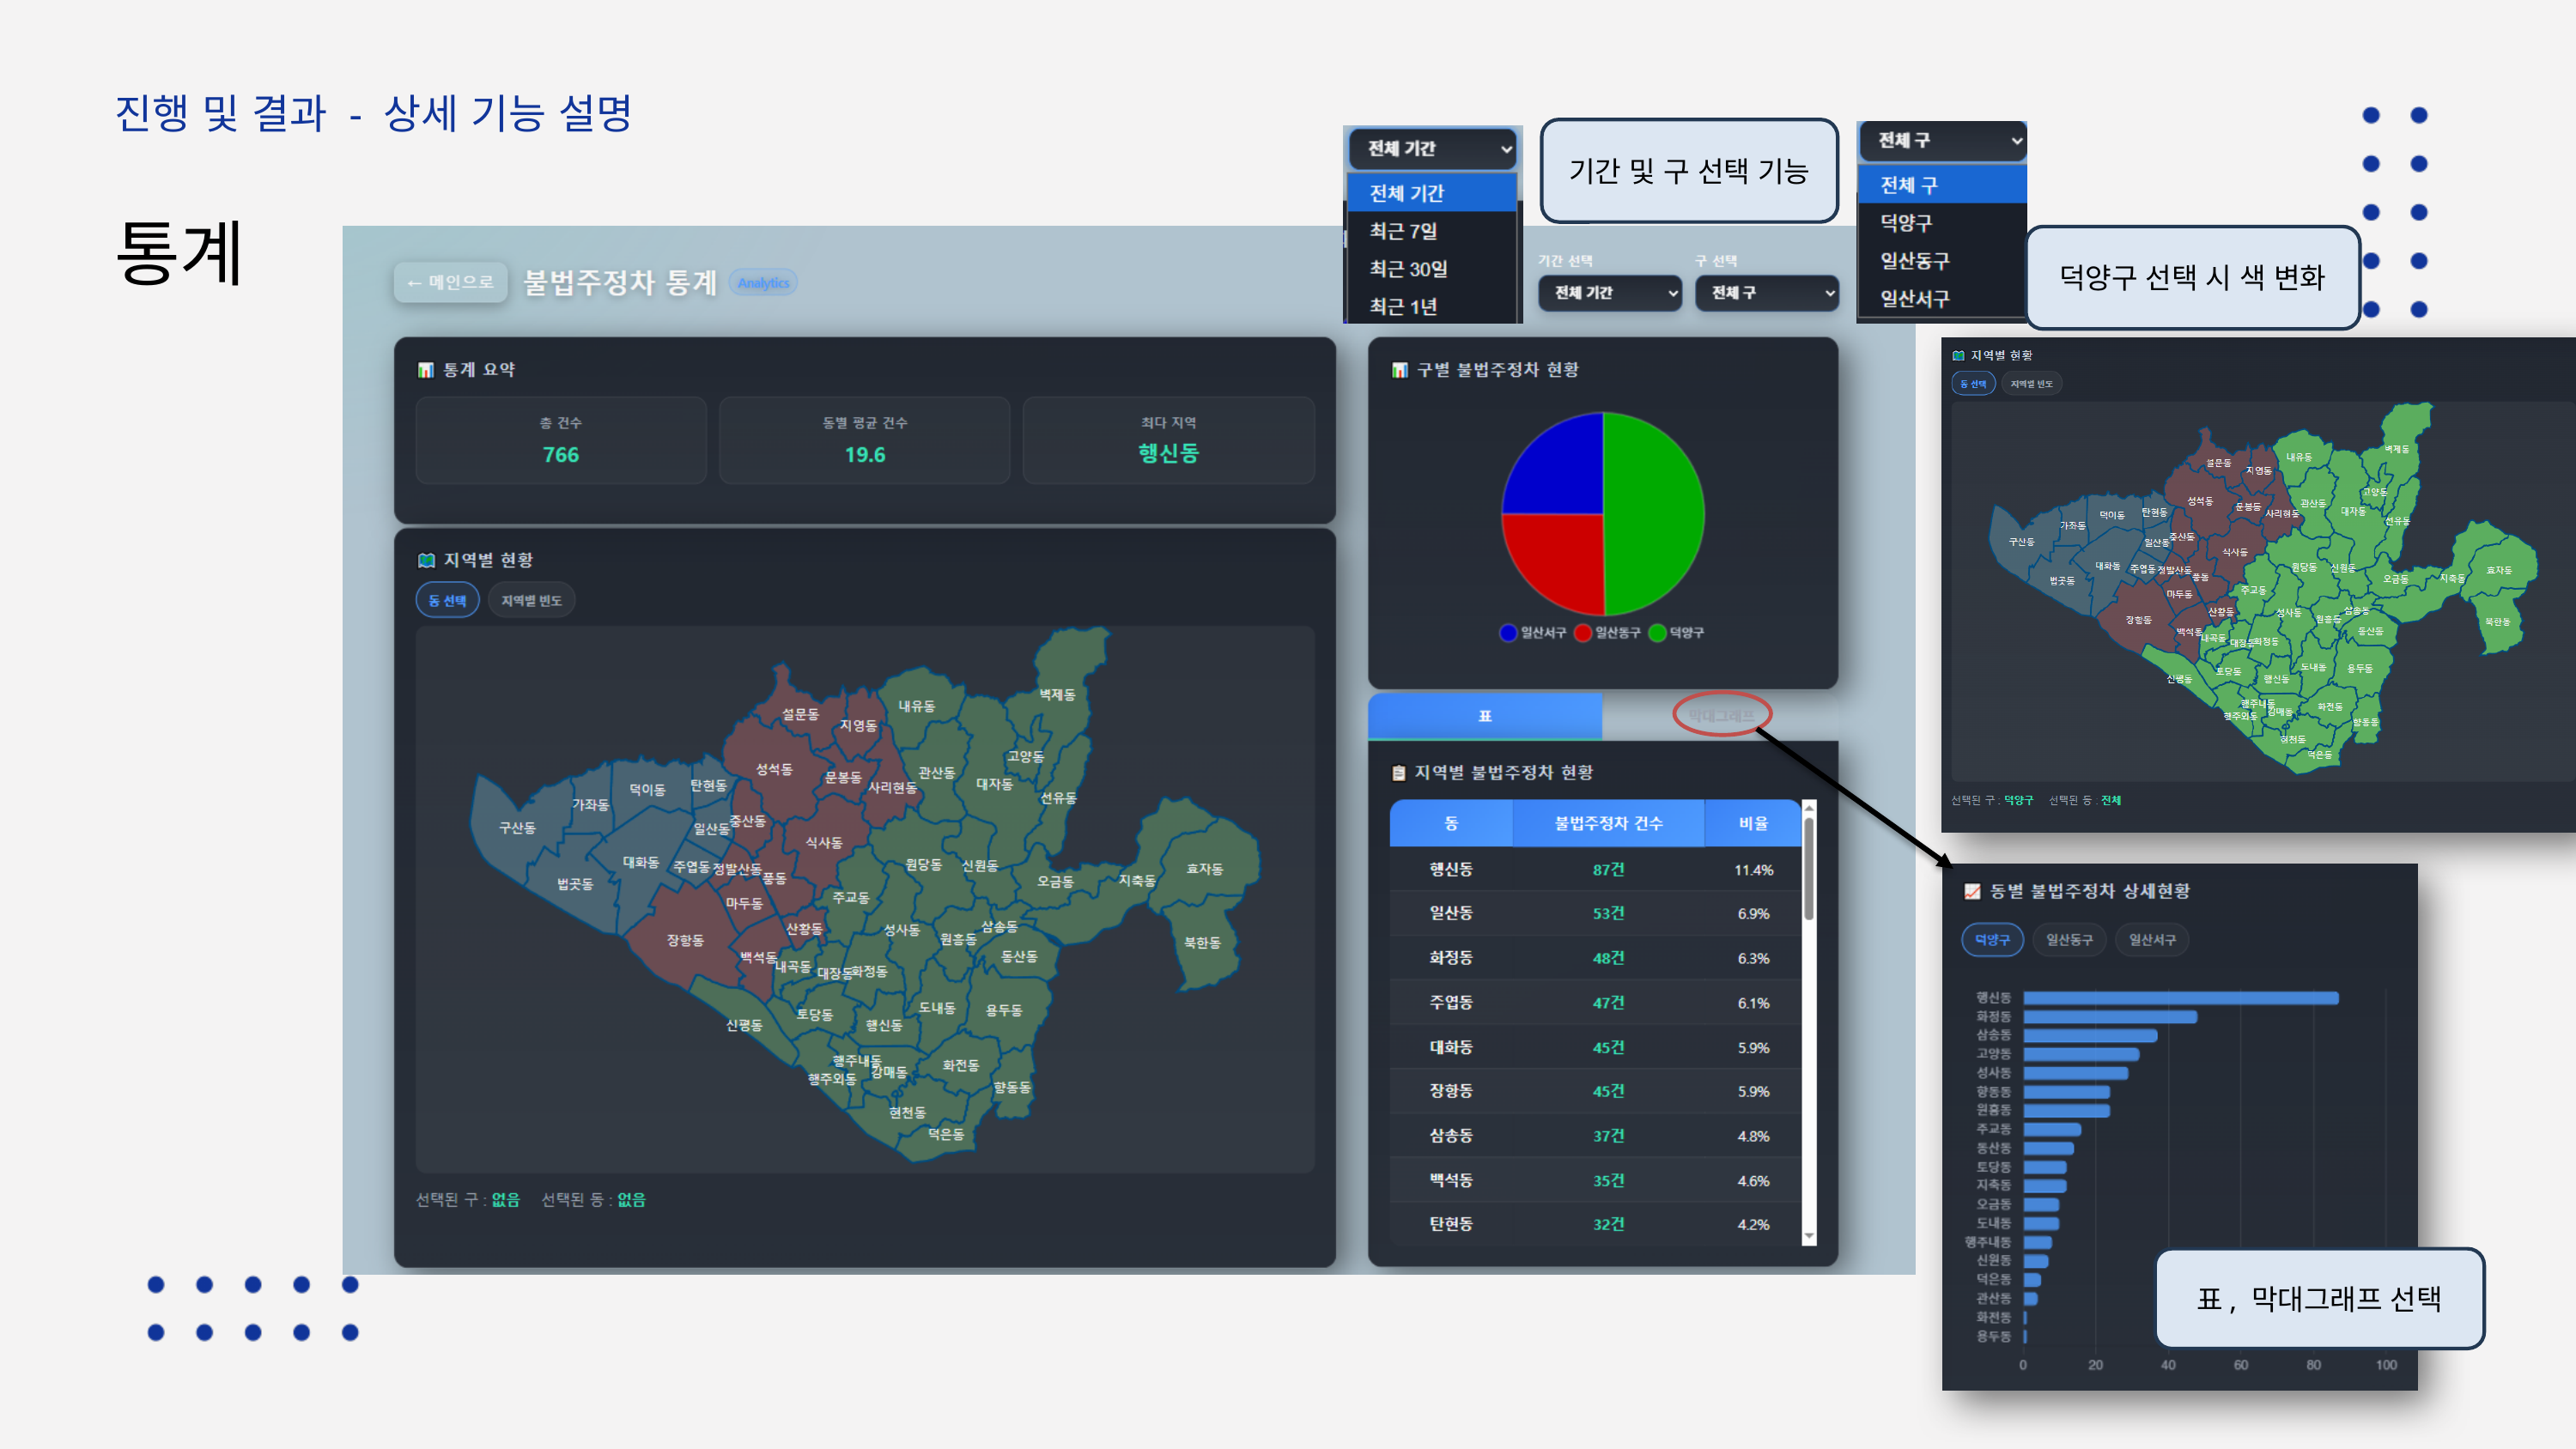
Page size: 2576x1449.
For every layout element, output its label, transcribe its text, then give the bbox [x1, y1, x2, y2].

text_box 기간 및 구 선택 기능 [1540, 118, 1840, 224]
picture [1941, 337, 2576, 833]
text_box 진행 및 결과 - 상세 기능 설명 통계 [114, 80, 1043, 138]
text_box 덕양구 선택 시 색 변화 [2030, 224, 2358, 331]
text_box 표, 막대그래프 선택 [2421, 1246, 2487, 1351]
picture [148, 121, 2028, 1416]
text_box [1756, 728, 1954, 870]
picture [1942, 863, 2418, 1391]
picture [2360, 106, 2430, 321]
